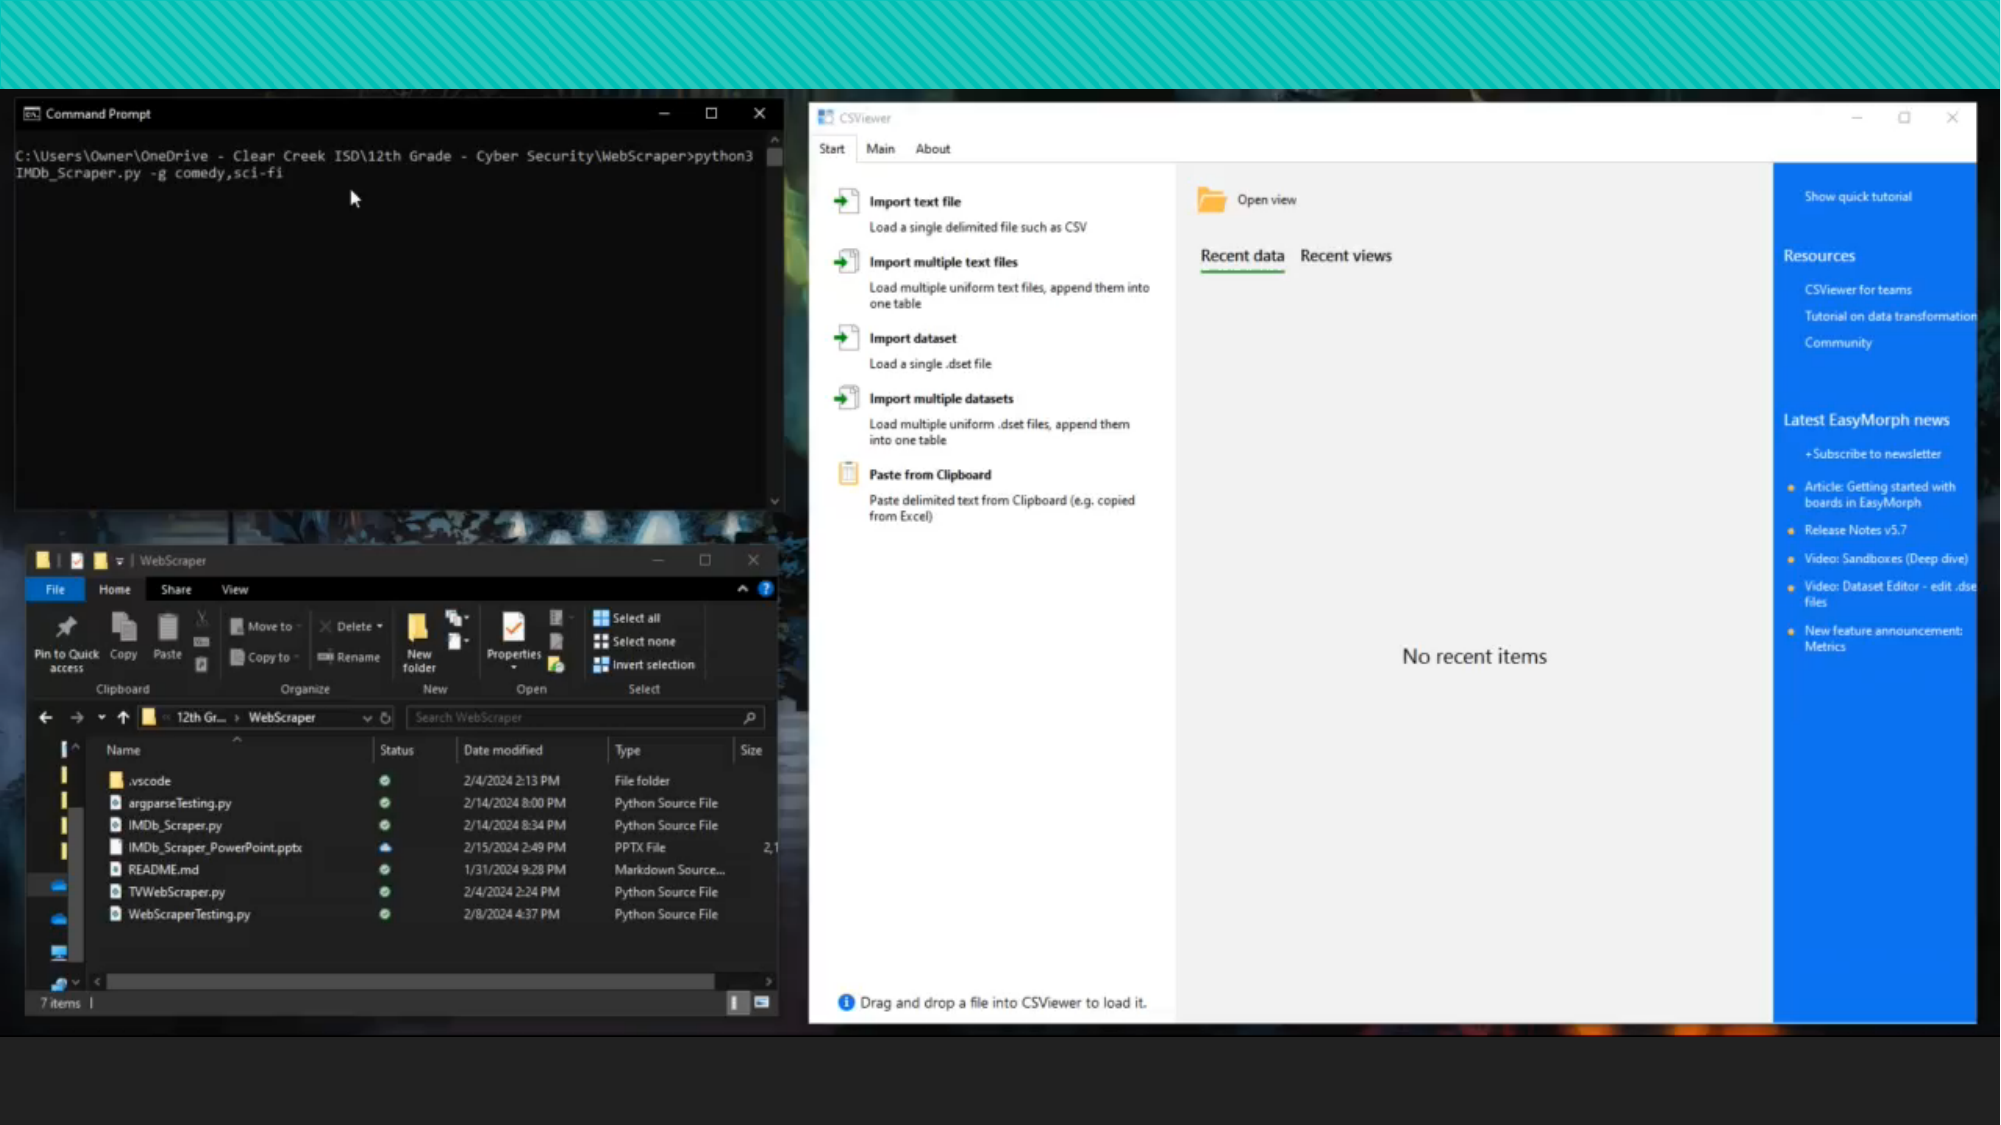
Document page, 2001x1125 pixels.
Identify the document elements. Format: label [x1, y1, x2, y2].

text_box [0, 88, 2000, 1038]
